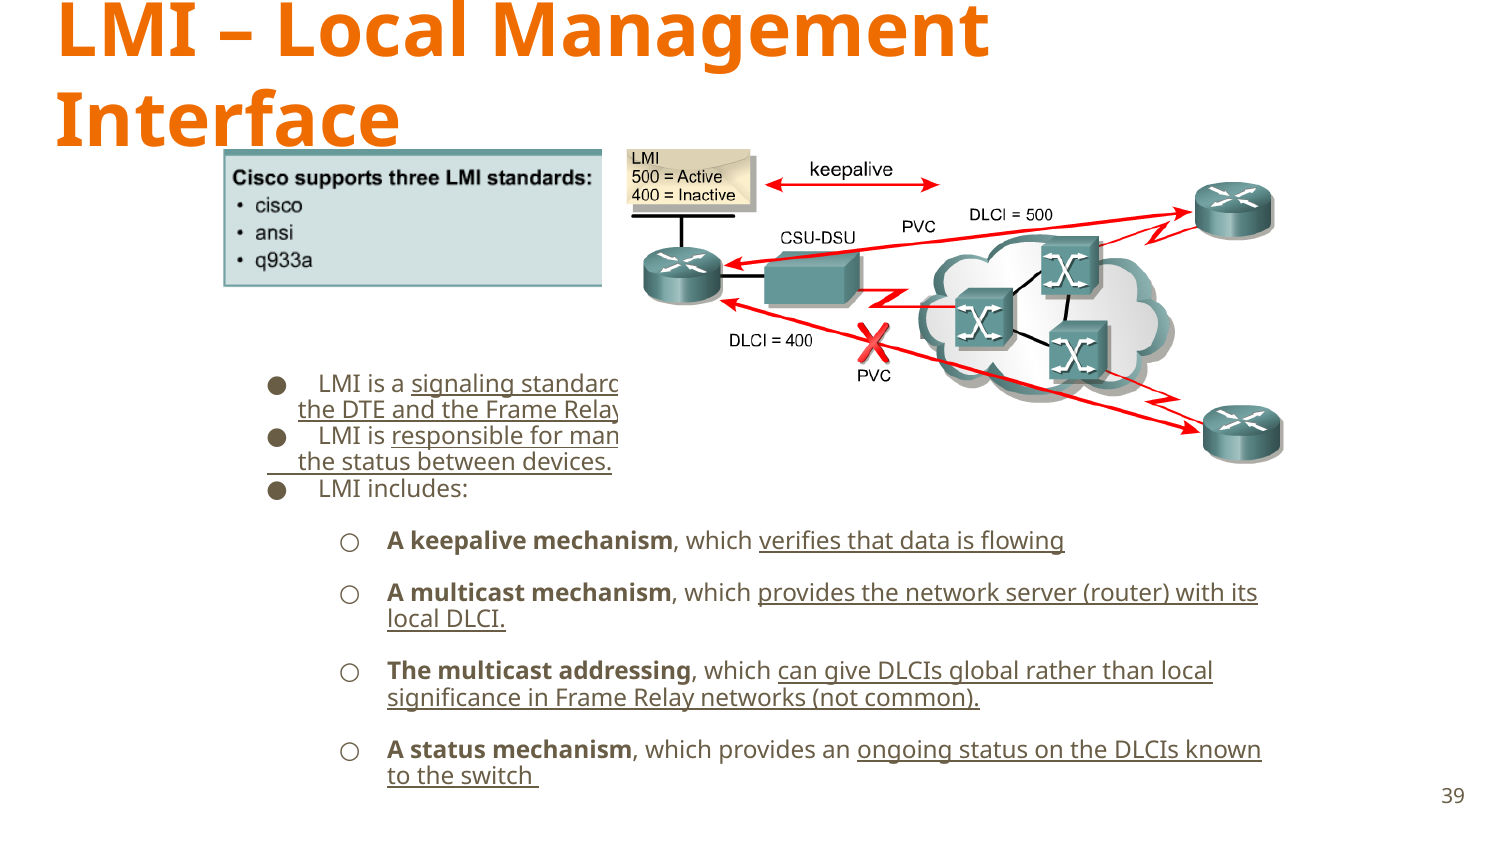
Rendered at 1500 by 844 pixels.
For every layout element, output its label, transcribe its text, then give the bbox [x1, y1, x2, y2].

picture [215, 149, 602, 294]
title LMI – Local Management Interface [40, 0, 1335, 130]
list LMI is a signaling standard between the DTE and the Frame Relay switch. LMI is responsible for managing the connection and maintaining the status between devices. LMI includes: A keepalive mechanism, which verifies that data is flowing A multicast mechanism, which provides the network server (router) with its local DLCI. The multicast addressing, which can give DLCIs global rather than local significance in Frame Relay networks (not common). A status mechanism, which provides an ongoing status on the DLCIs known to the switch [234, 356, 1285, 807]
slide_number 39 [1389, 764, 1480, 830]
picture [618, 140, 1285, 466]
